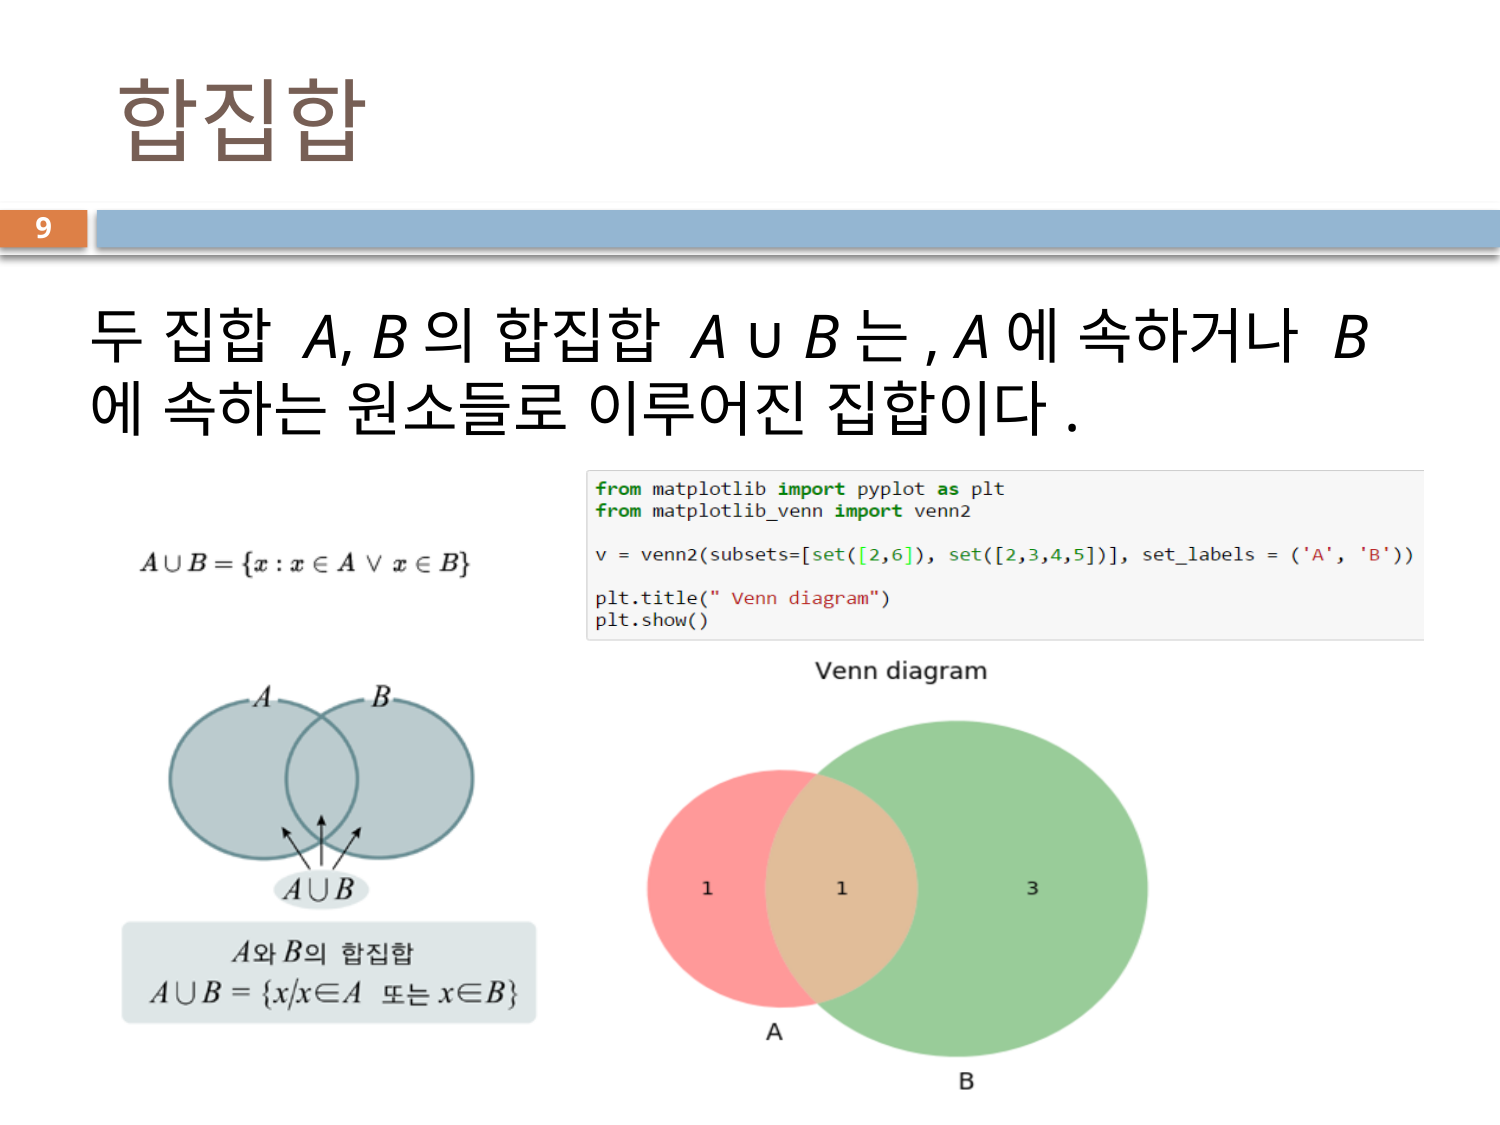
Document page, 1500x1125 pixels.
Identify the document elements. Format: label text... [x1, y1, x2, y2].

list 두 집합 A, B의 합집합 A ∪ B는, A에 속하거나 B에 속하는 원소들로 이루어진 집합이다. [75, 290, 1425, 504]
title 합집합 [100, 37, 1438, 200]
picture [0, 470, 1424, 1095]
slide_number 9 [0, 208, 88, 249]
picture [123, 530, 511, 588]
